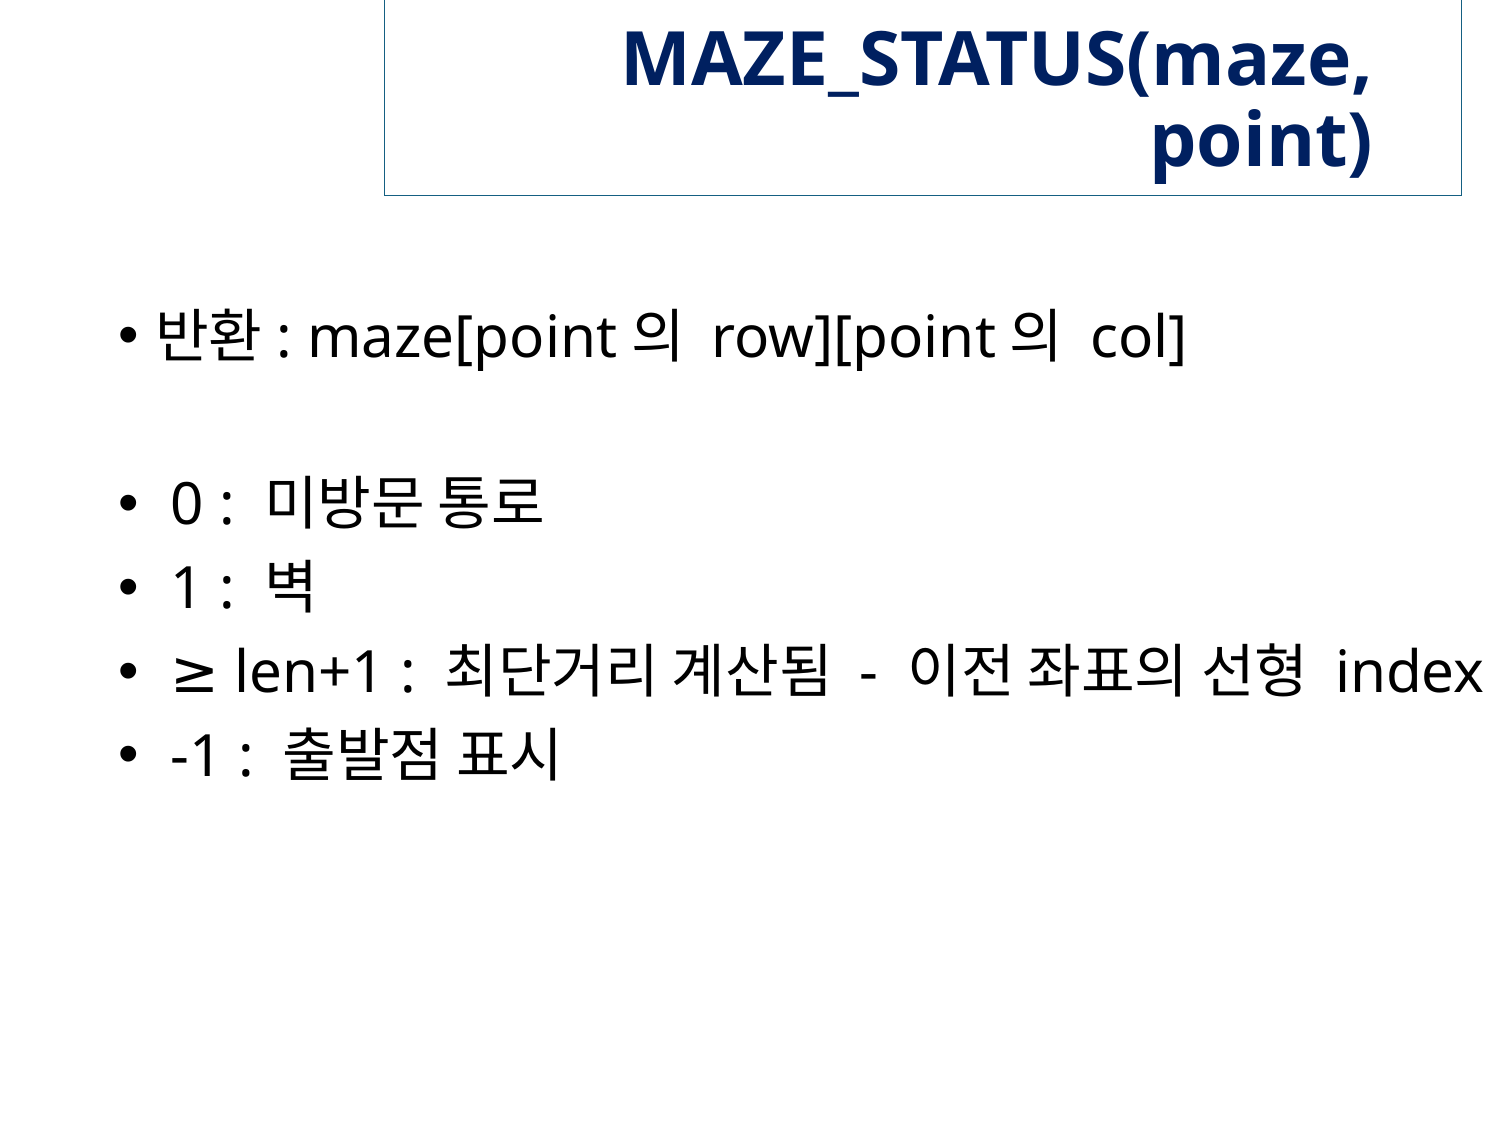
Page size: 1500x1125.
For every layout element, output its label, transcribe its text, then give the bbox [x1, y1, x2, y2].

list 반환: maze[point의 row][point의 col] 0 : 미방문 통로 1 : 벽 ≥ len+1 : 최단거리 계산됨 - 이전 좌표의 선형 index -1 : 출발점 표시 [103, 299, 1500, 1014]
title MAZE_STATUS(maze, point) [384, 0, 1462, 196]
